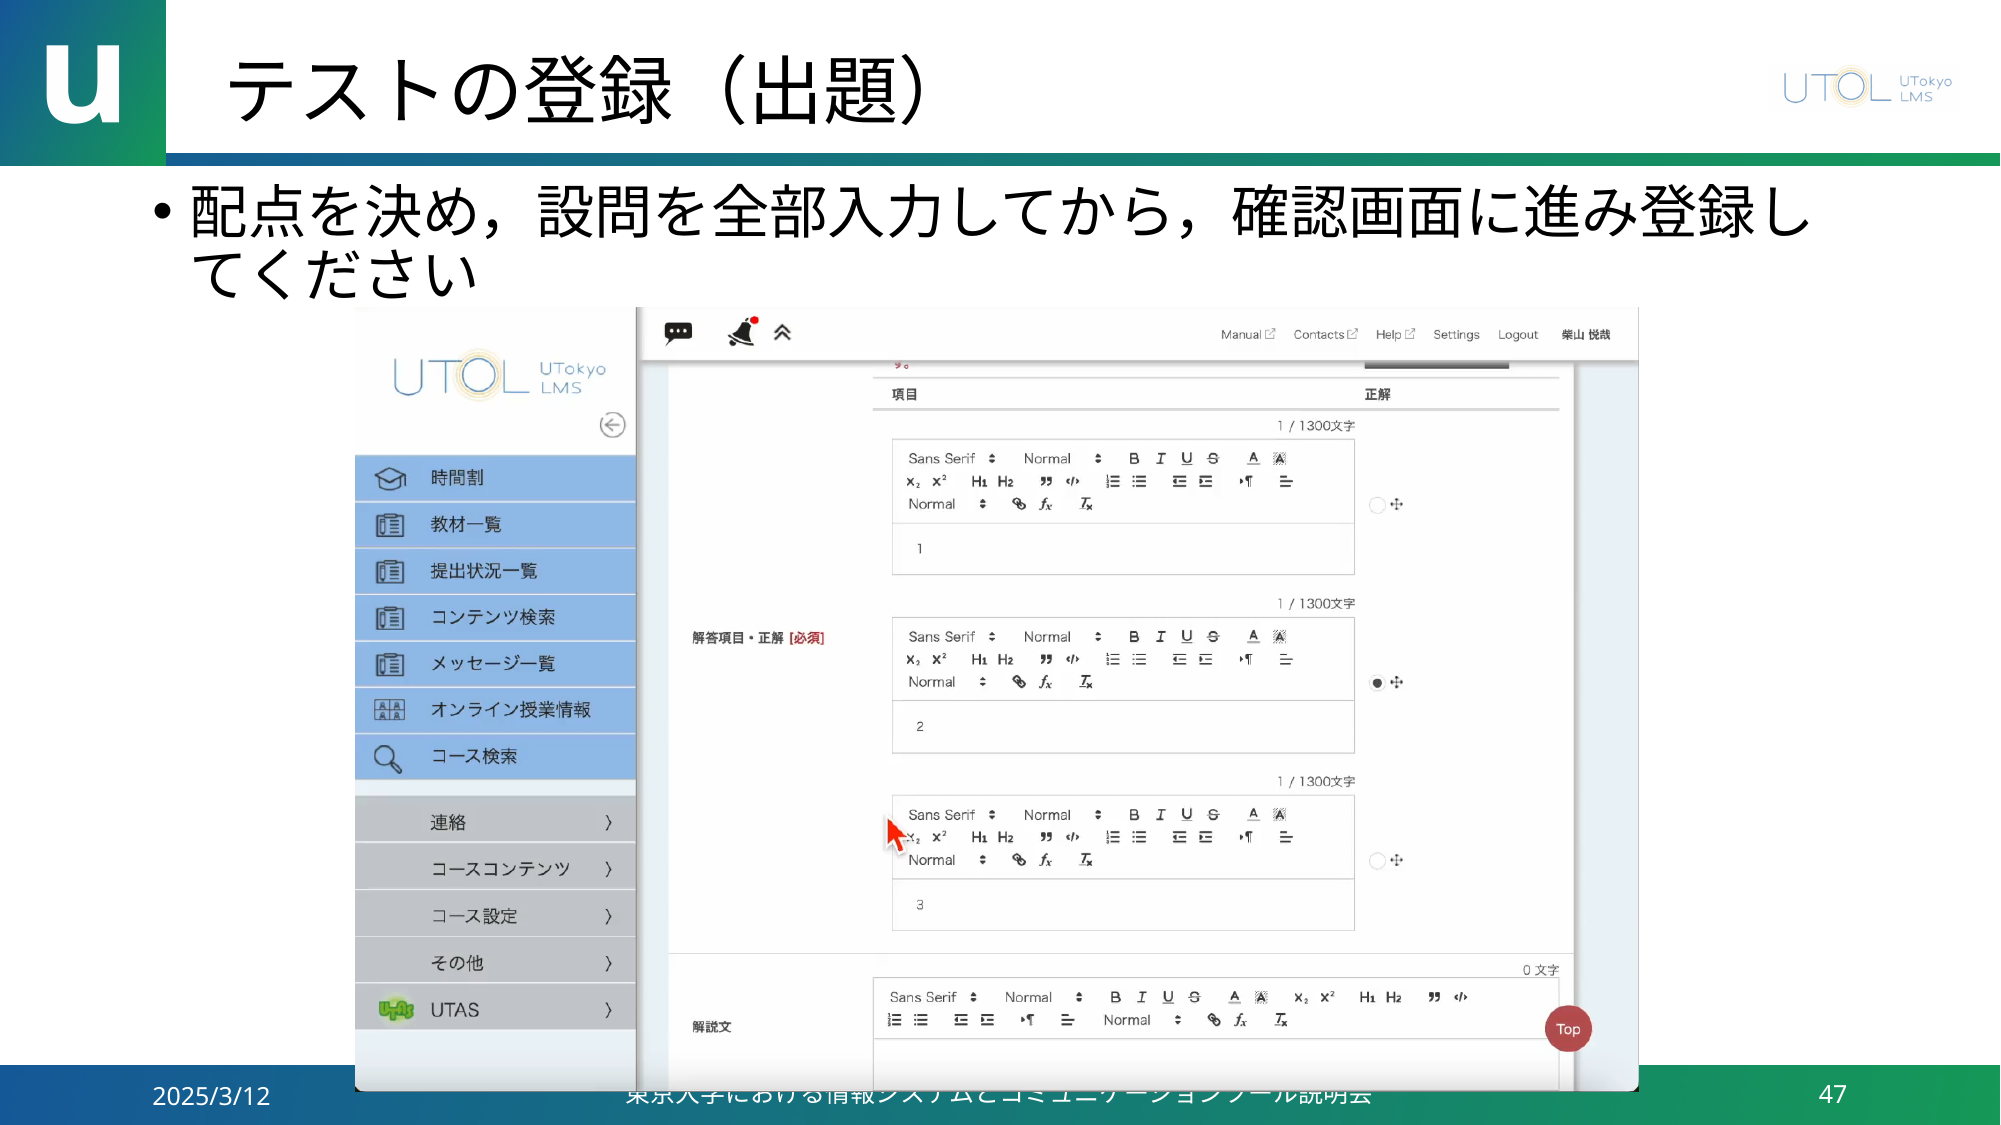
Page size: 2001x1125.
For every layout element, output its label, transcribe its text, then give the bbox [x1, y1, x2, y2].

picture [1767, 64, 1961, 114]
title テストの登録（出題） [208, 35, 1863, 154]
picture [0, 0, 2000, 166]
list 配点を決め，設問を全部入力してから，確認画面に進み登録してください [137, 175, 1863, 1025]
footer 東京大学における情報システムとコミュニケーションツール説明会 [607, 1093, 1393, 1117]
slide_number 47 [1412, 1074, 1863, 1117]
picture [0, 1065, 2000, 1125]
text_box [353, 306, 1640, 1093]
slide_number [137, 1074, 588, 1117]
